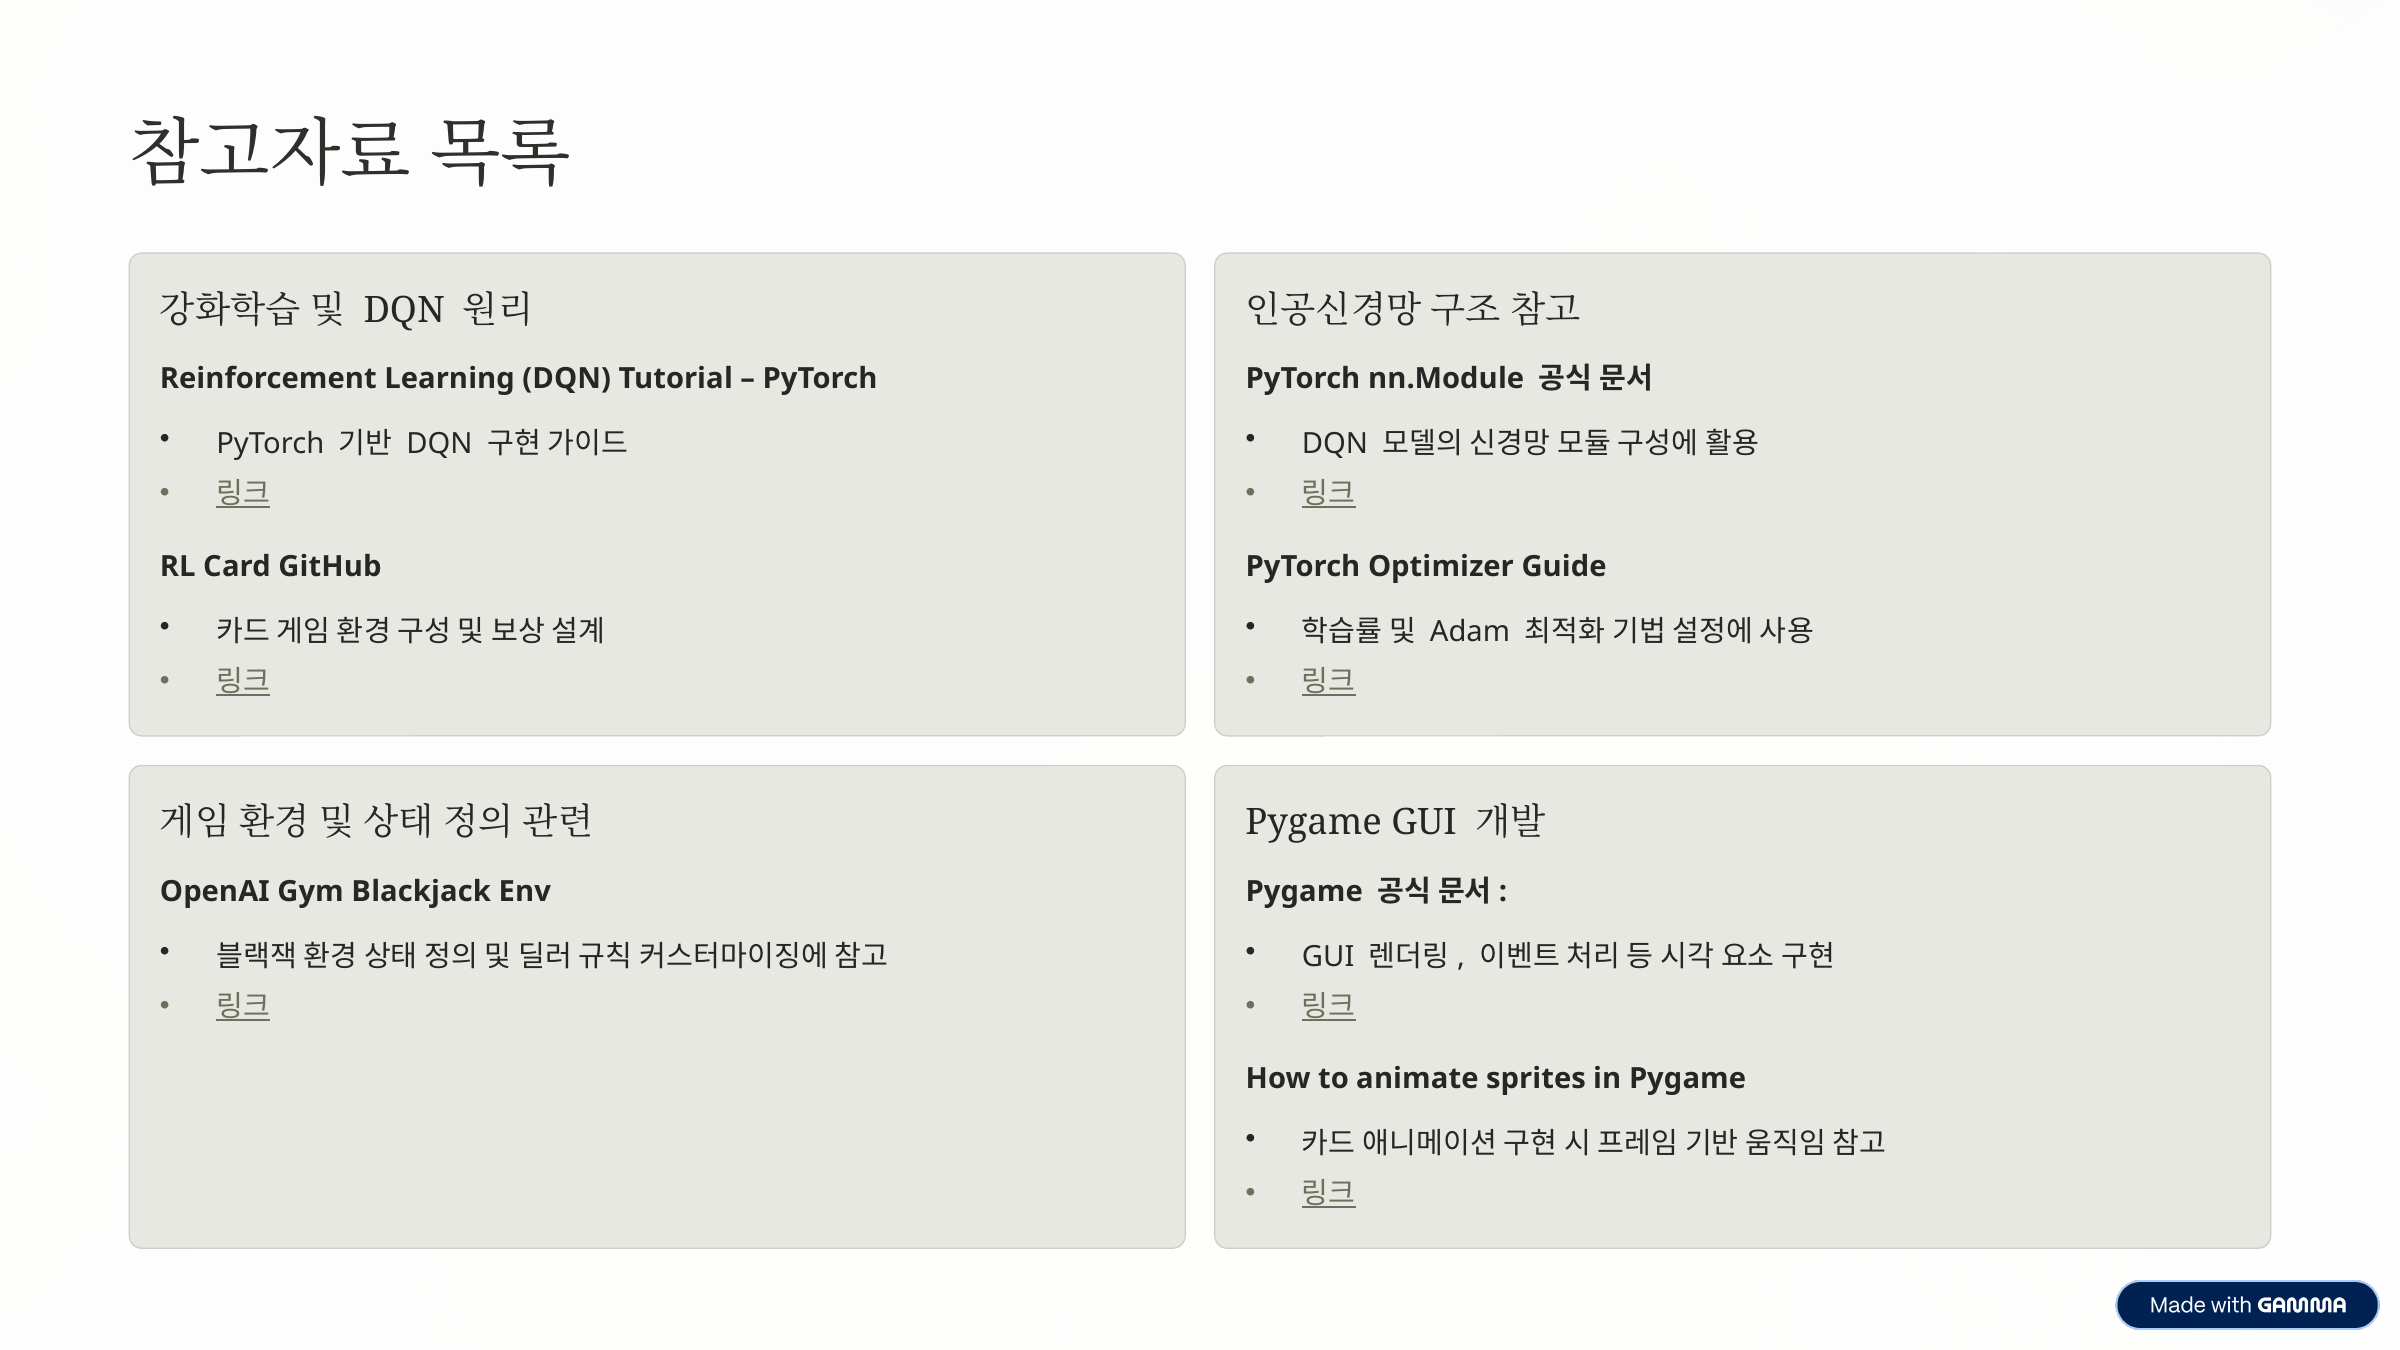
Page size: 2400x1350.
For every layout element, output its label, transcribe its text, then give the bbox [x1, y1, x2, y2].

picture [2106, 1271, 2389, 1339]
text_box OpenAI Gym Blackjack Env [160, 860, 1155, 908]
text_box PyTorch Optimizer Guide [1245, 535, 2240, 583]
text_box 카드 게임 환경 구성 및 보상 설계 [160, 600, 1155, 648]
text_box 학습률 및 Adam 최적화 기법 설정에 사용 [1245, 600, 2240, 648]
text_box 인공신경망 구조 참고 [1245, 283, 1615, 330]
text_box 카드 애니메이션 구현 시 프레임 기반 움직임 참고 [1245, 1112, 2240, 1160]
text_box 링크 [160, 982, 1155, 1030]
text_box PyTorch 기반 DQN 구현 가이드 [160, 412, 1155, 460]
text_box Reinforcement Learning (DQN) Tutorial – PyTorch [160, 347, 1155, 395]
text_box PyTorch nn.Module 공식 문서 [1245, 347, 2240, 395]
text_box RL Card GitHub [160, 535, 1155, 583]
text_box Pygame GUI 개발 [1245, 796, 1615, 843]
text_box DQN 모델의 신경망 모듈 구성에 활용 [1245, 412, 2240, 460]
text_box 링크 [1245, 982, 2240, 1030]
text_box 블랙잭 환경 상태 정의 및 딜러 규칙 커스터마이징에 참고 [160, 925, 1155, 973]
text_box How to animate sprites in Pygame [1245, 1047, 2240, 1095]
text_box 참고자료 목록 [129, 101, 868, 194]
text_box [129, 765, 1186, 1249]
text_box [1214, 253, 2271, 736]
text_box 링크 [1245, 1170, 2240, 1218]
text_box 링크 [160, 657, 1155, 705]
text_box [1214, 765, 2271, 1249]
text_box [129, 253, 1186, 736]
text_box 게임 환경 및 상태 정의 관련 [159, 796, 579, 843]
text_box 링크 [1245, 470, 2240, 518]
text_box Pygame 공식 문서: [1245, 860, 2240, 908]
text_box 강화학습 및 DQN 원리 [159, 283, 530, 330]
text_box GUI 렌더링, 이벤트 처리 등 시각 요소 구현 [1245, 925, 2240, 973]
text_box 링크 [1245, 657, 2240, 705]
text_box 링크 [160, 470, 1155, 518]
